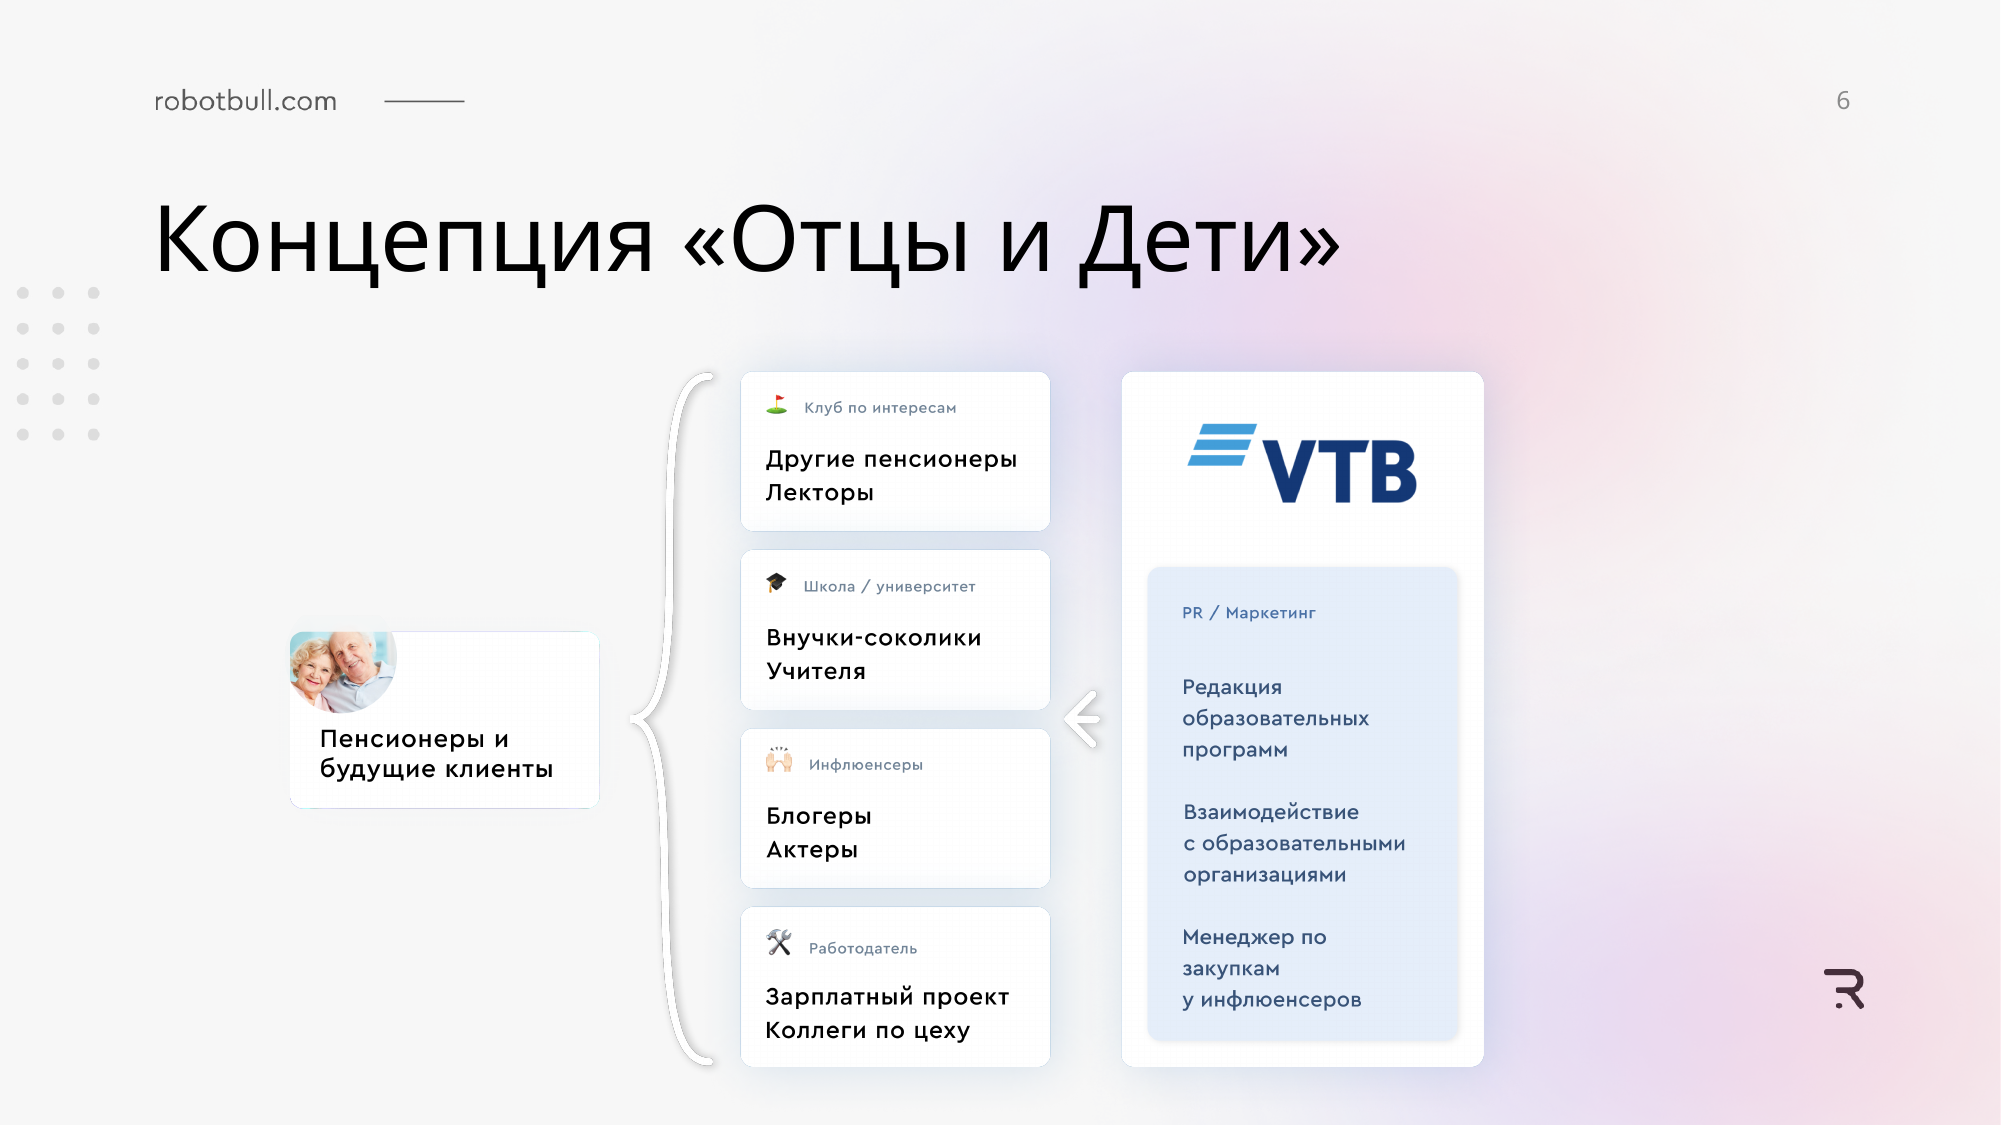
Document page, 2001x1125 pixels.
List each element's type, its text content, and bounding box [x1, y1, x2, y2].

picture [0, 0, 2001, 1125]
text_box Концепция «Отцы и Дети» [137, 163, 1375, 321]
text_box 6 [1415, 71, 1866, 132]
